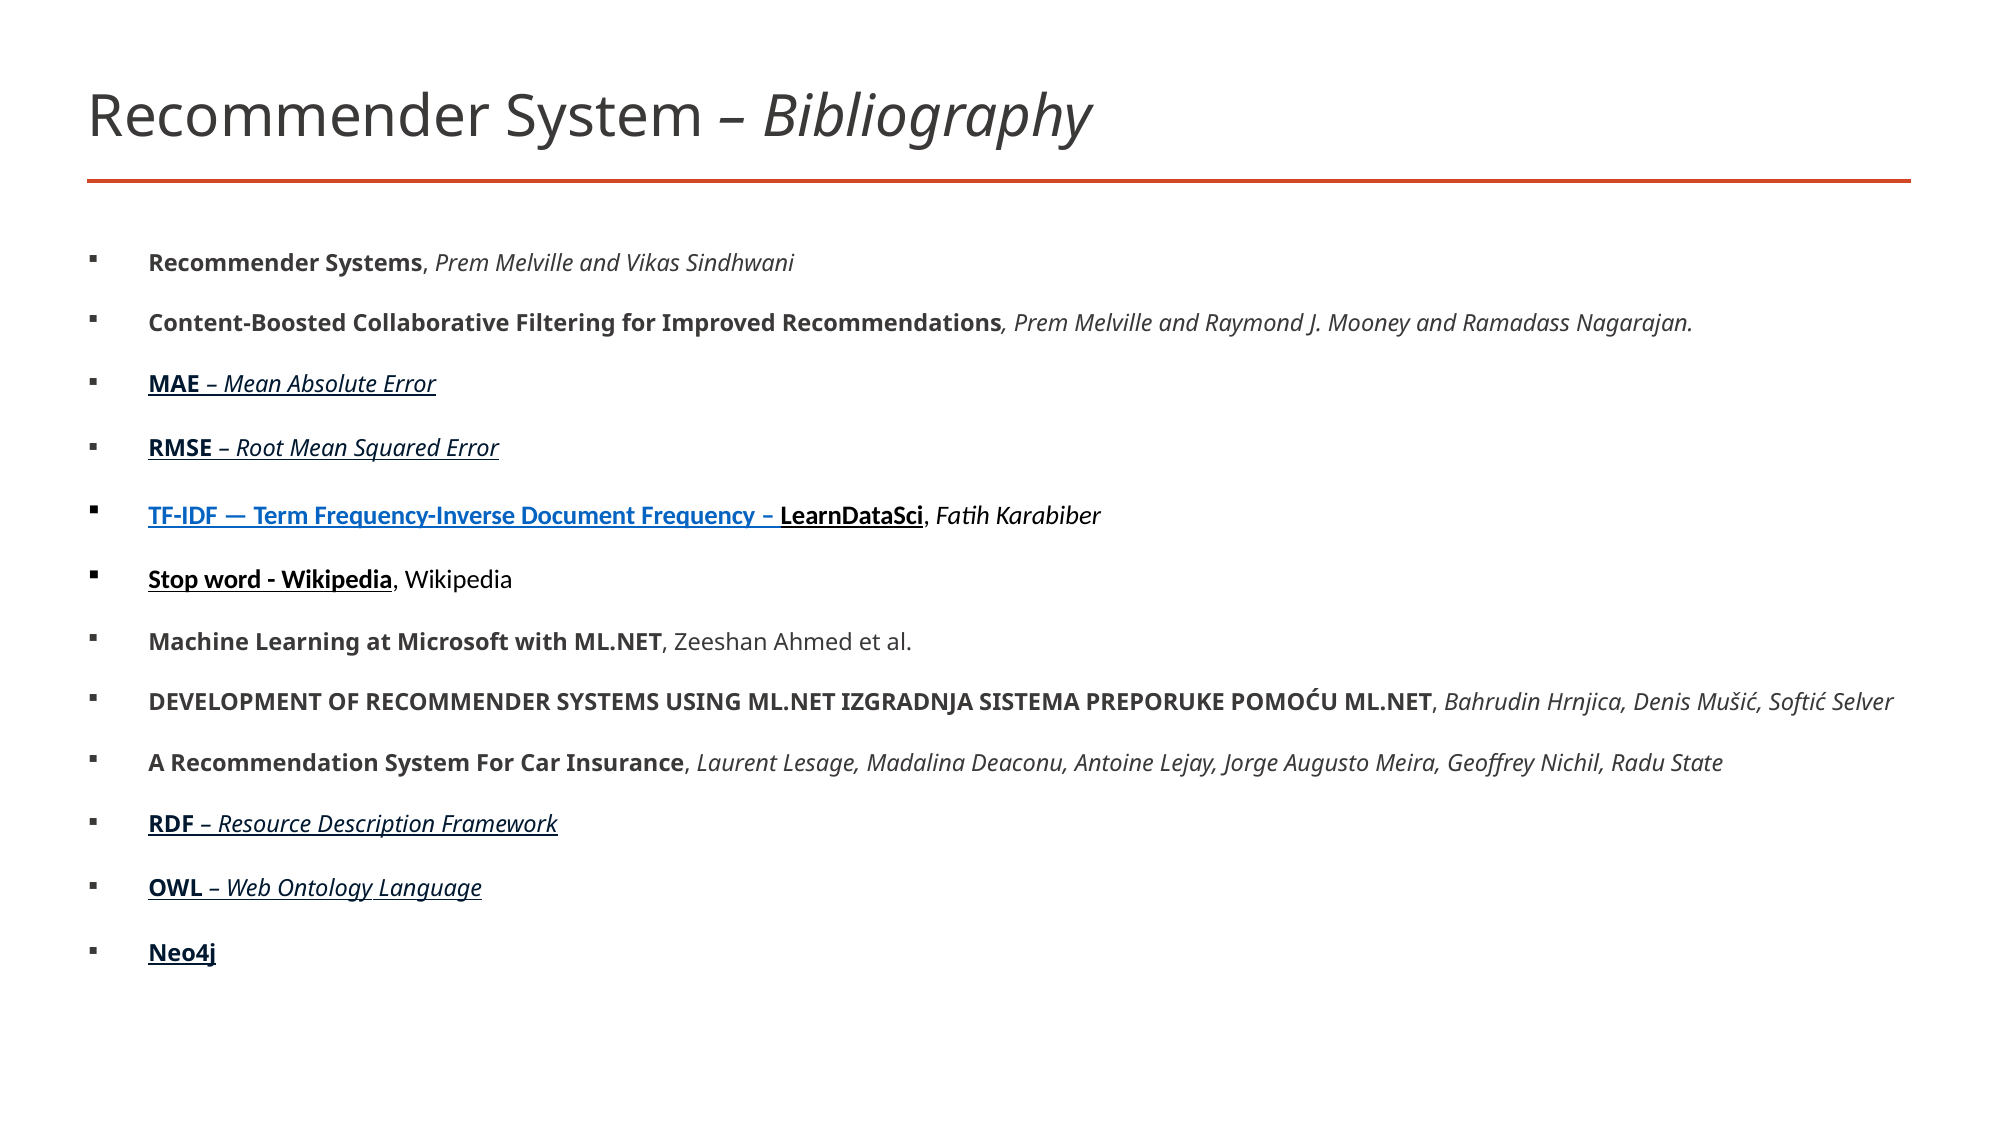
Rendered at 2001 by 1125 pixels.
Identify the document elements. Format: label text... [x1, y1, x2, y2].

title Recommender System – Bibliography [72, 70, 1912, 163]
list Recommender Systems, Prem Melville and Vikas Sindhwani Content-Boosted Collaborative Filtering for Improved Recommendations, Prem Melville and Raymond J. Mooney and Ramadass Nagarajan. MAE – Mean Absolute Error RMSE – Root Mean Squared Error TF-IDF — Term Frequency-Inverse Document Frequency – LearnDataSci, Fatih Karabiber Stop word - Wikipedia, Wikipedia Machine Learning at Microsoft with ML.NET, Zeeshan Ahmed et al. DEVELOPMENT OF RECOMMENDER SYSTEMS USING ML.NET IZGRADNJA SISTEMA PREPORUKE POMOĆU ML.NET, Bahrudin Hrnjica, Denis Mušić, Softić Selver A Recommendation System For Car Insurance, Laurent Lesage, Madalina Deaconu, Antoine Lejay, Jorge Augusto Meira, Geoffrey Nichil, Radu State RDF – Resource Description Framework OWL – Web Ontology Language Neo4j [72, 239, 1912, 995]
